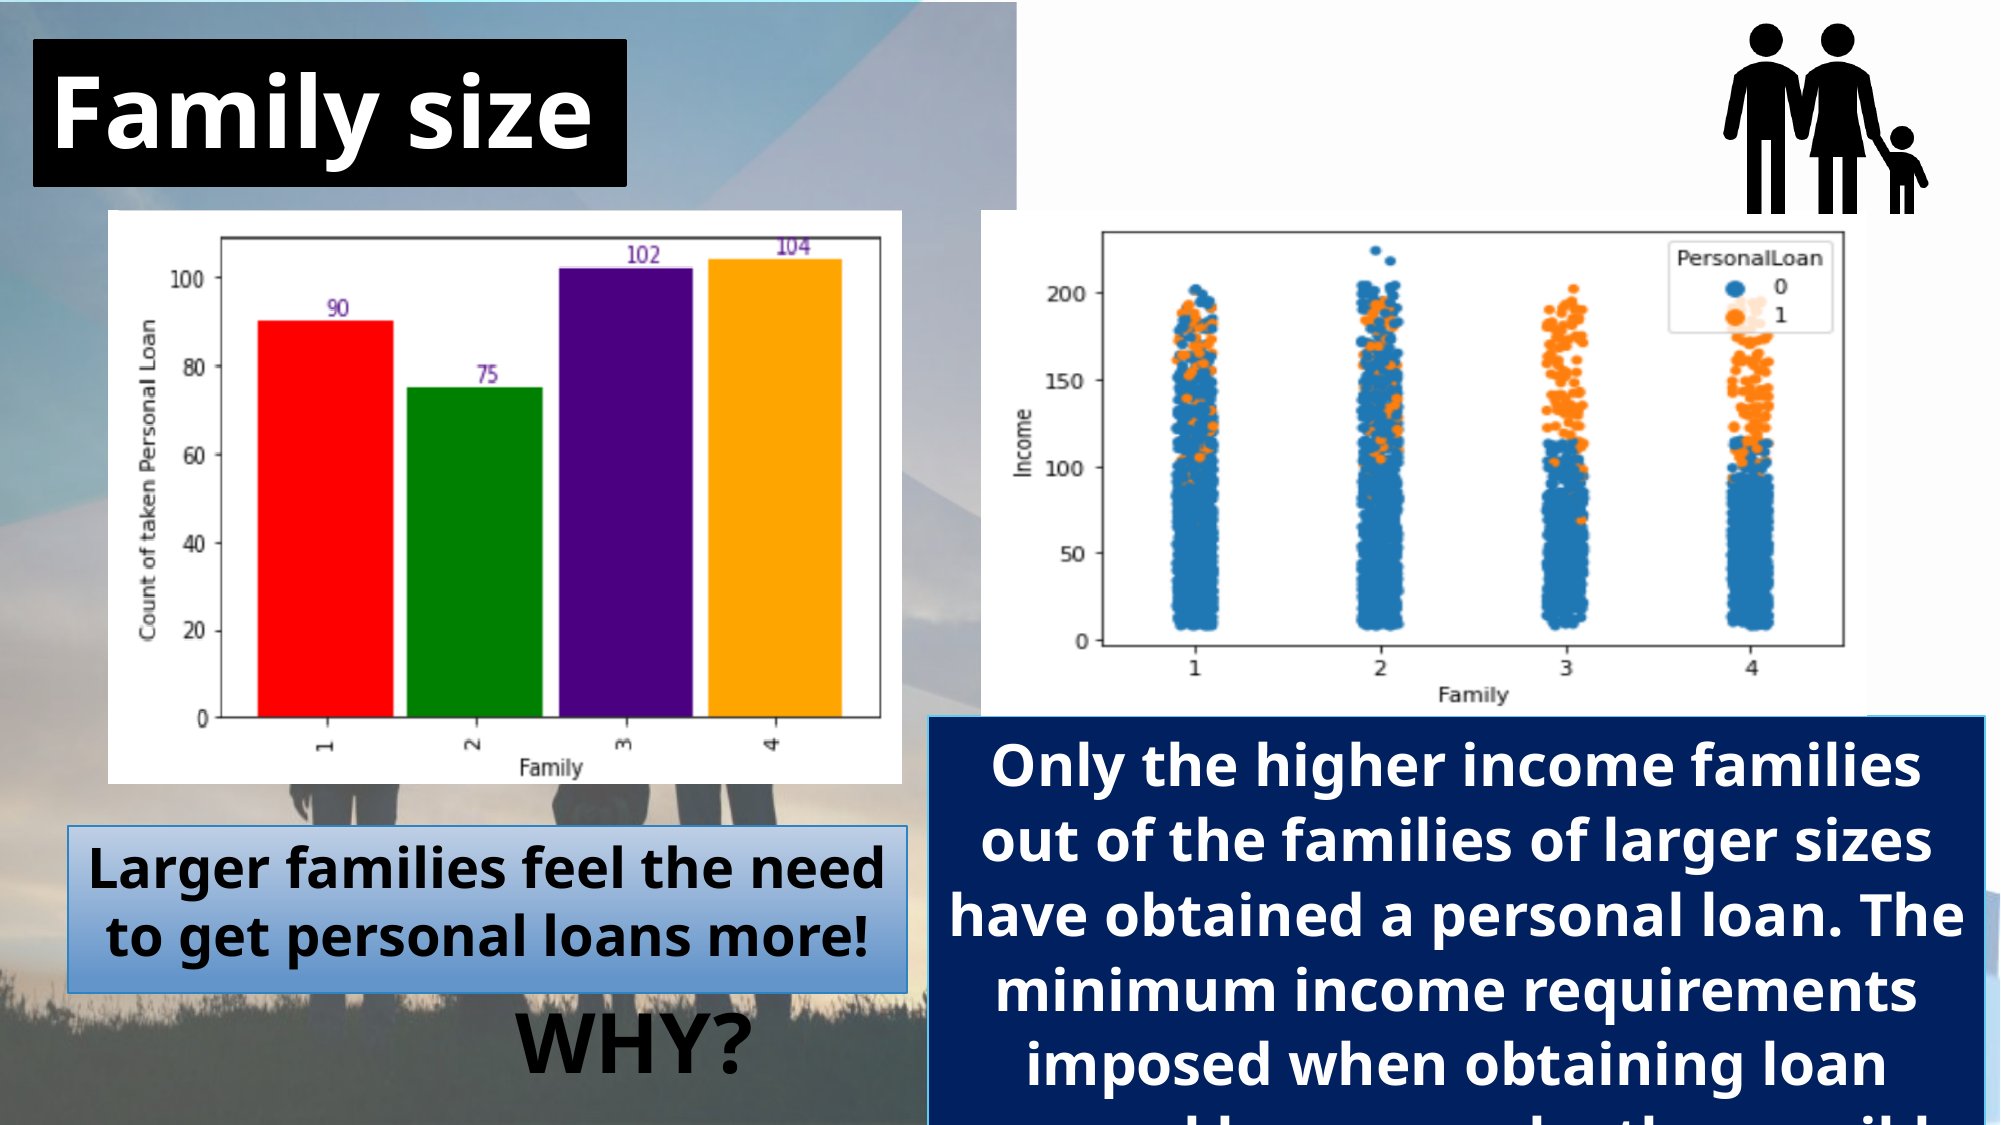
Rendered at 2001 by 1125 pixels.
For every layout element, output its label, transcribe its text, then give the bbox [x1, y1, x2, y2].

title Family size [33, 39, 627, 187]
list Larger families feel the need to get personal loans more! [67, 825, 908, 994]
text_box Only the higher income families out of the families of larger sizes have obtained a personal loan. The minimum income requirements imposed when obtaining loan personal loans may be the possible reason for this. [927, 715, 1986, 1125]
picture [107, 209, 903, 785]
text_box [0, 1, 1018, 1125]
picture [0, 0, 2001, 1125]
text_box WHY? [500, 983, 855, 1098]
